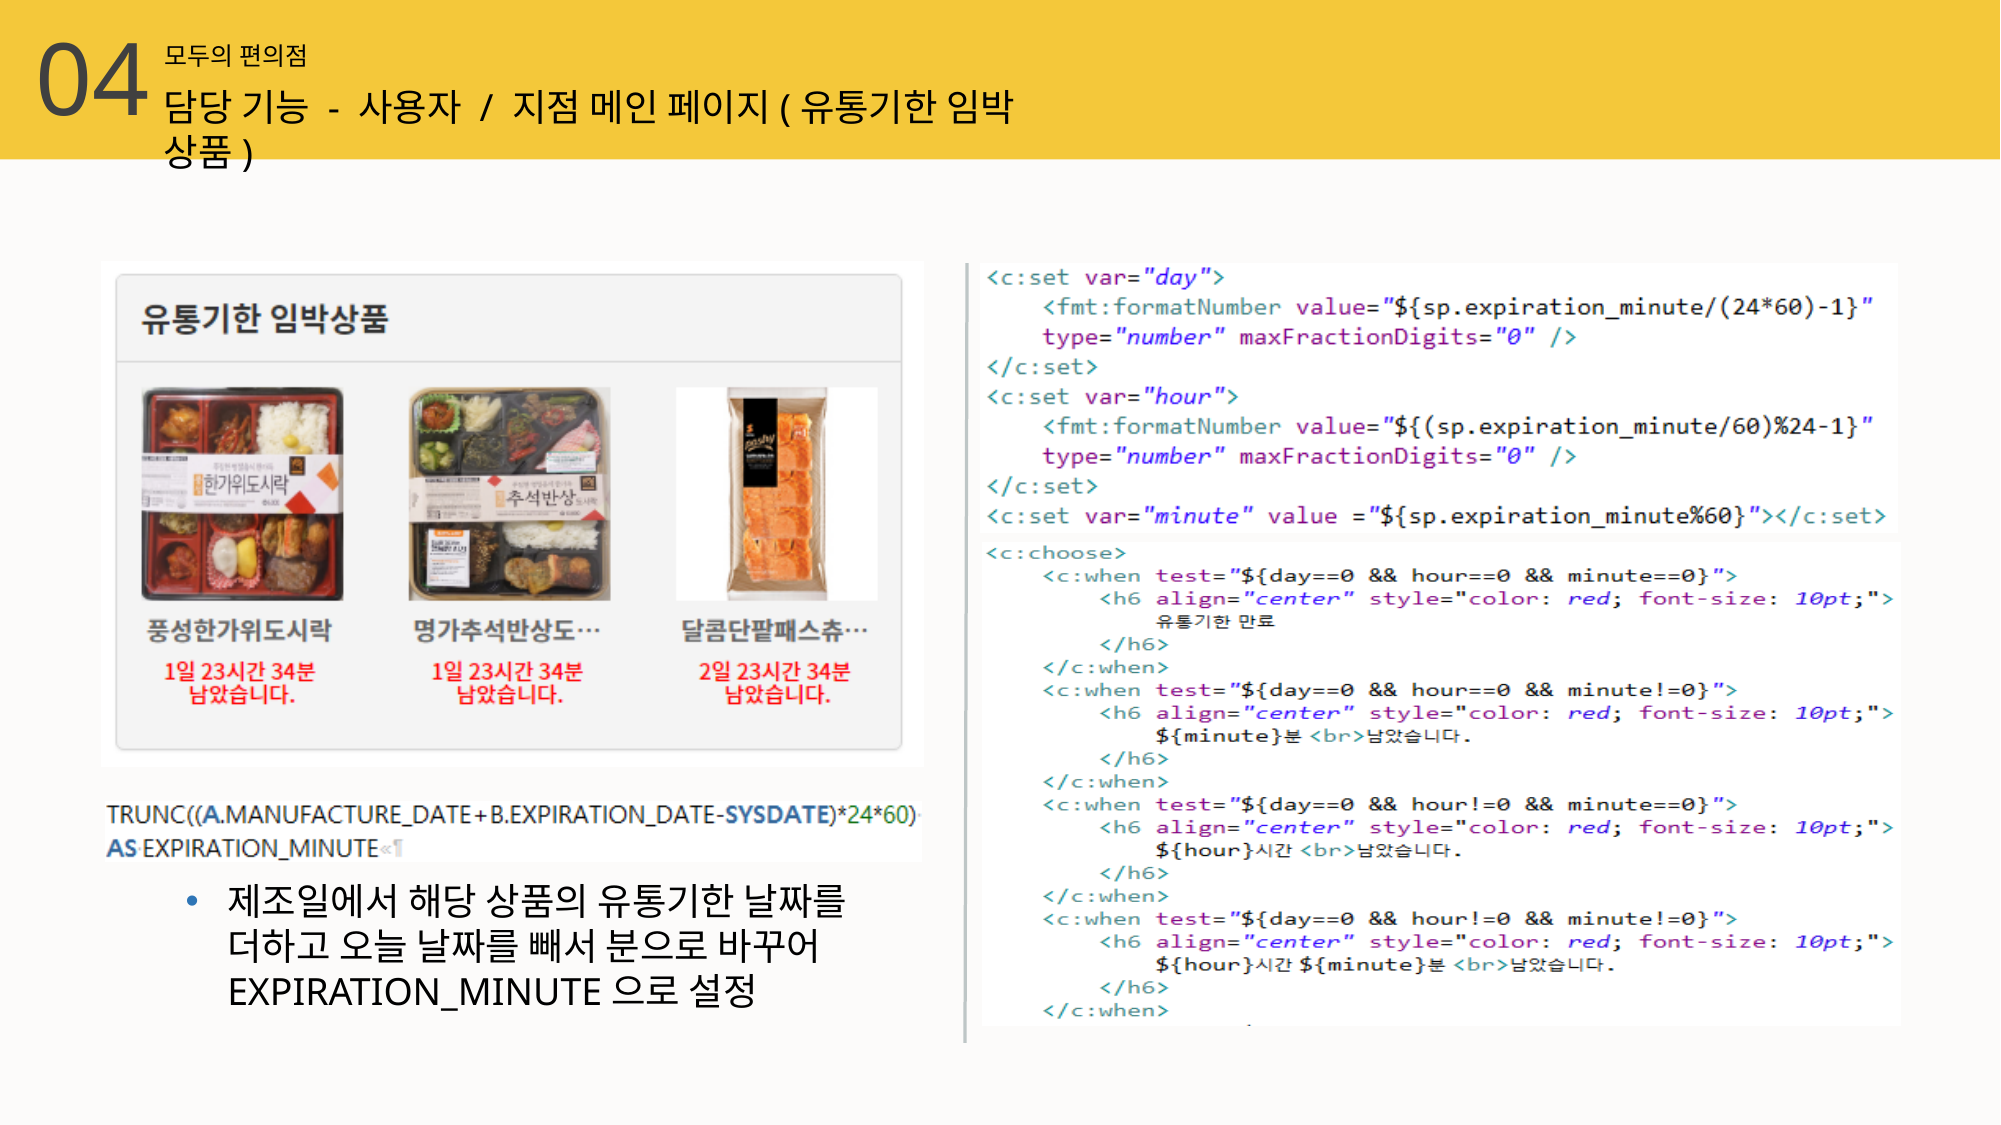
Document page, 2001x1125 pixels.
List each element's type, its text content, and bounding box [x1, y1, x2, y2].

text_box 모두의 편의점 [205, 33, 324, 76]
picture [980, 263, 1898, 533]
text_box 04 [20, 8, 205, 144]
picture [101, 261, 924, 768]
text_box 제조일에서 해당 상품의 유통기한 날짜를 더하고 오늘 날짜를 빼서 분으로 바꾸어 EXPIRATION_MINUTE으로 설정 [170, 870, 882, 1021]
picture [982, 542, 1902, 1026]
text_box 담당 기능 - 사용자 / 지점 메인 페이지(유통기한 임박 상품) [148, 76, 1060, 182]
text_box [0, 0, 2000, 160]
picture [105, 801, 922, 862]
